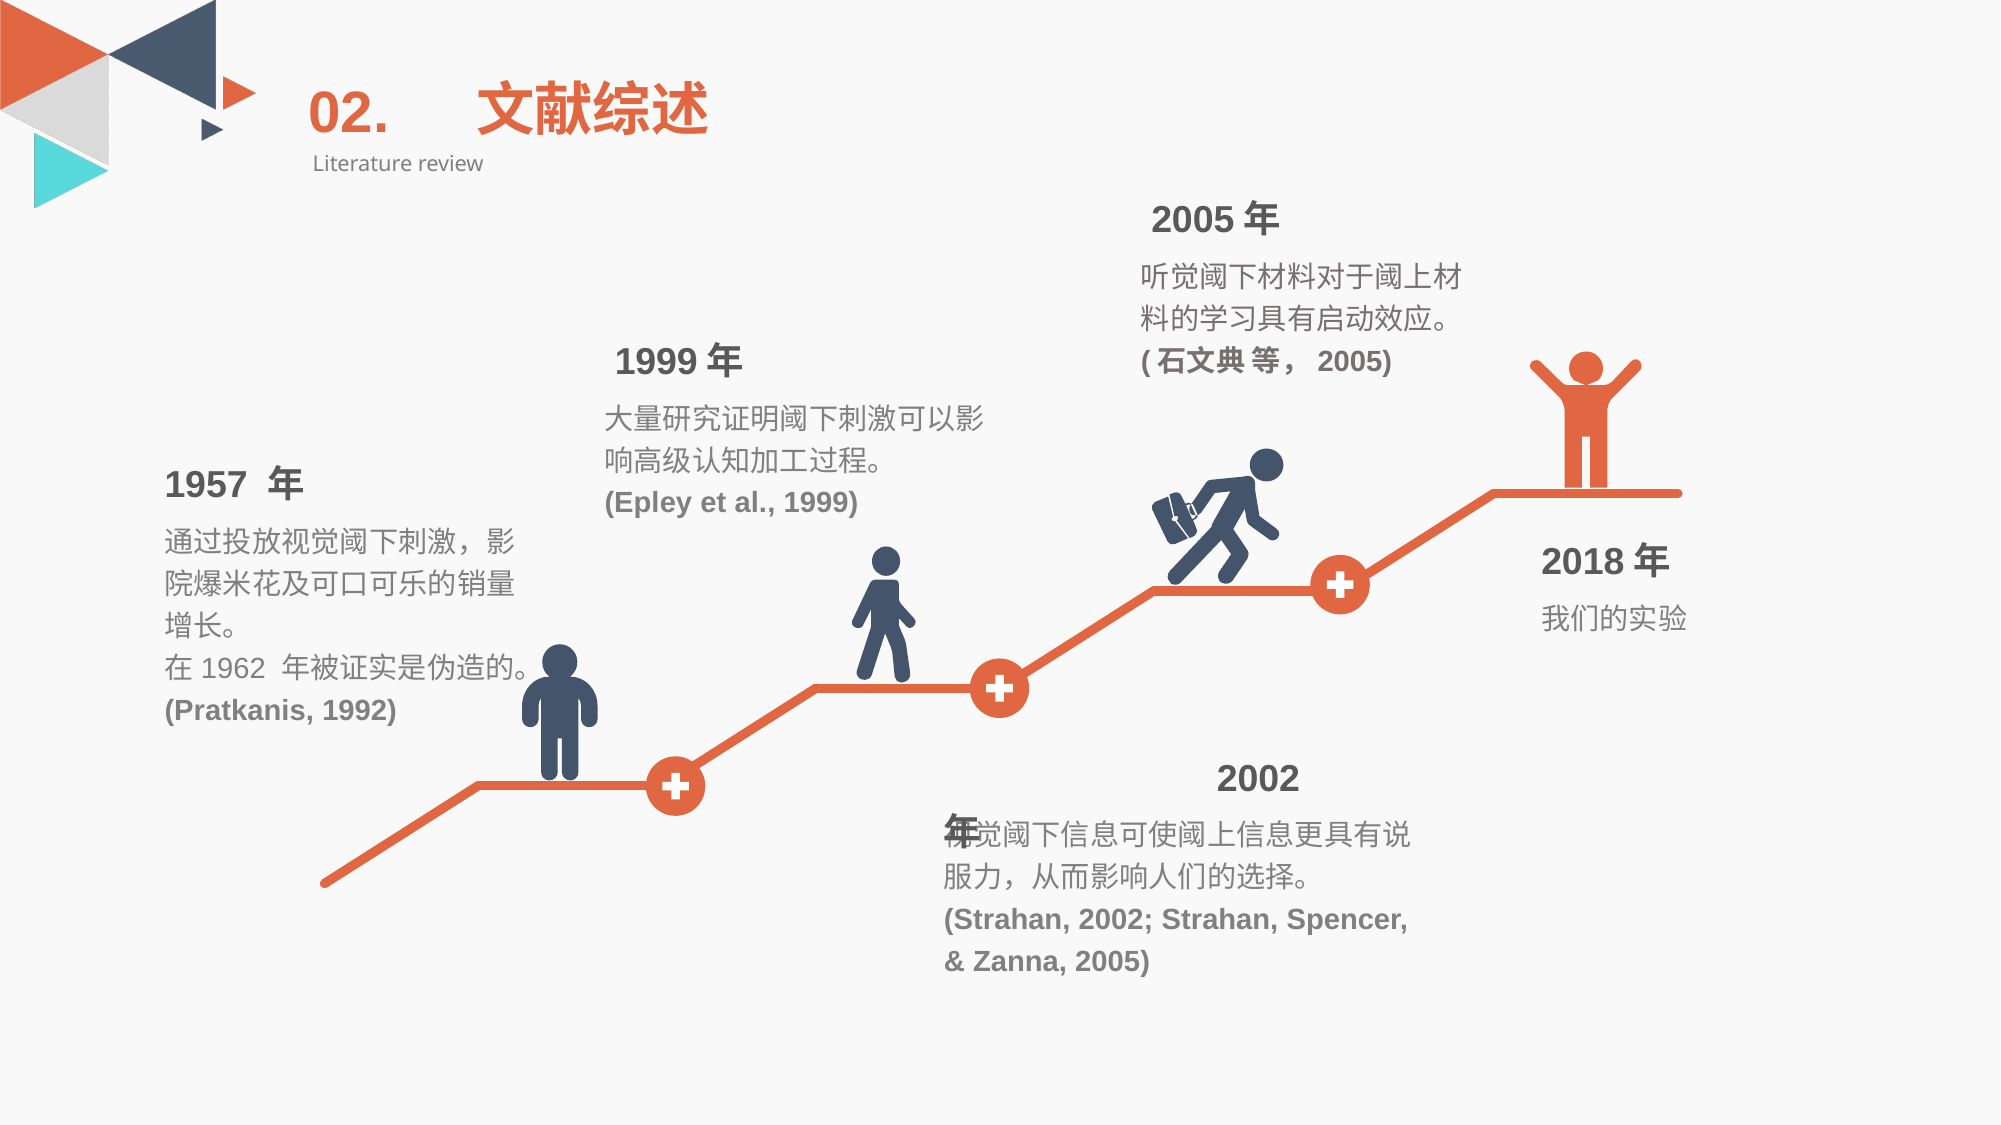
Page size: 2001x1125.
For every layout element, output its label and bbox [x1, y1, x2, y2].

text_box [149, 443, 542, 737]
text_box [1197, 447, 1285, 493]
text_box [1526, 520, 1895, 640]
text_box [929, 737, 1436, 988]
picture [1, 0, 256, 232]
text_box [324, 493, 1678, 884]
text_box [1125, 179, 1494, 387]
text_box [292, 64, 1022, 182]
text_box [1529, 350, 1643, 489]
text_box [557, 320, 1027, 528]
